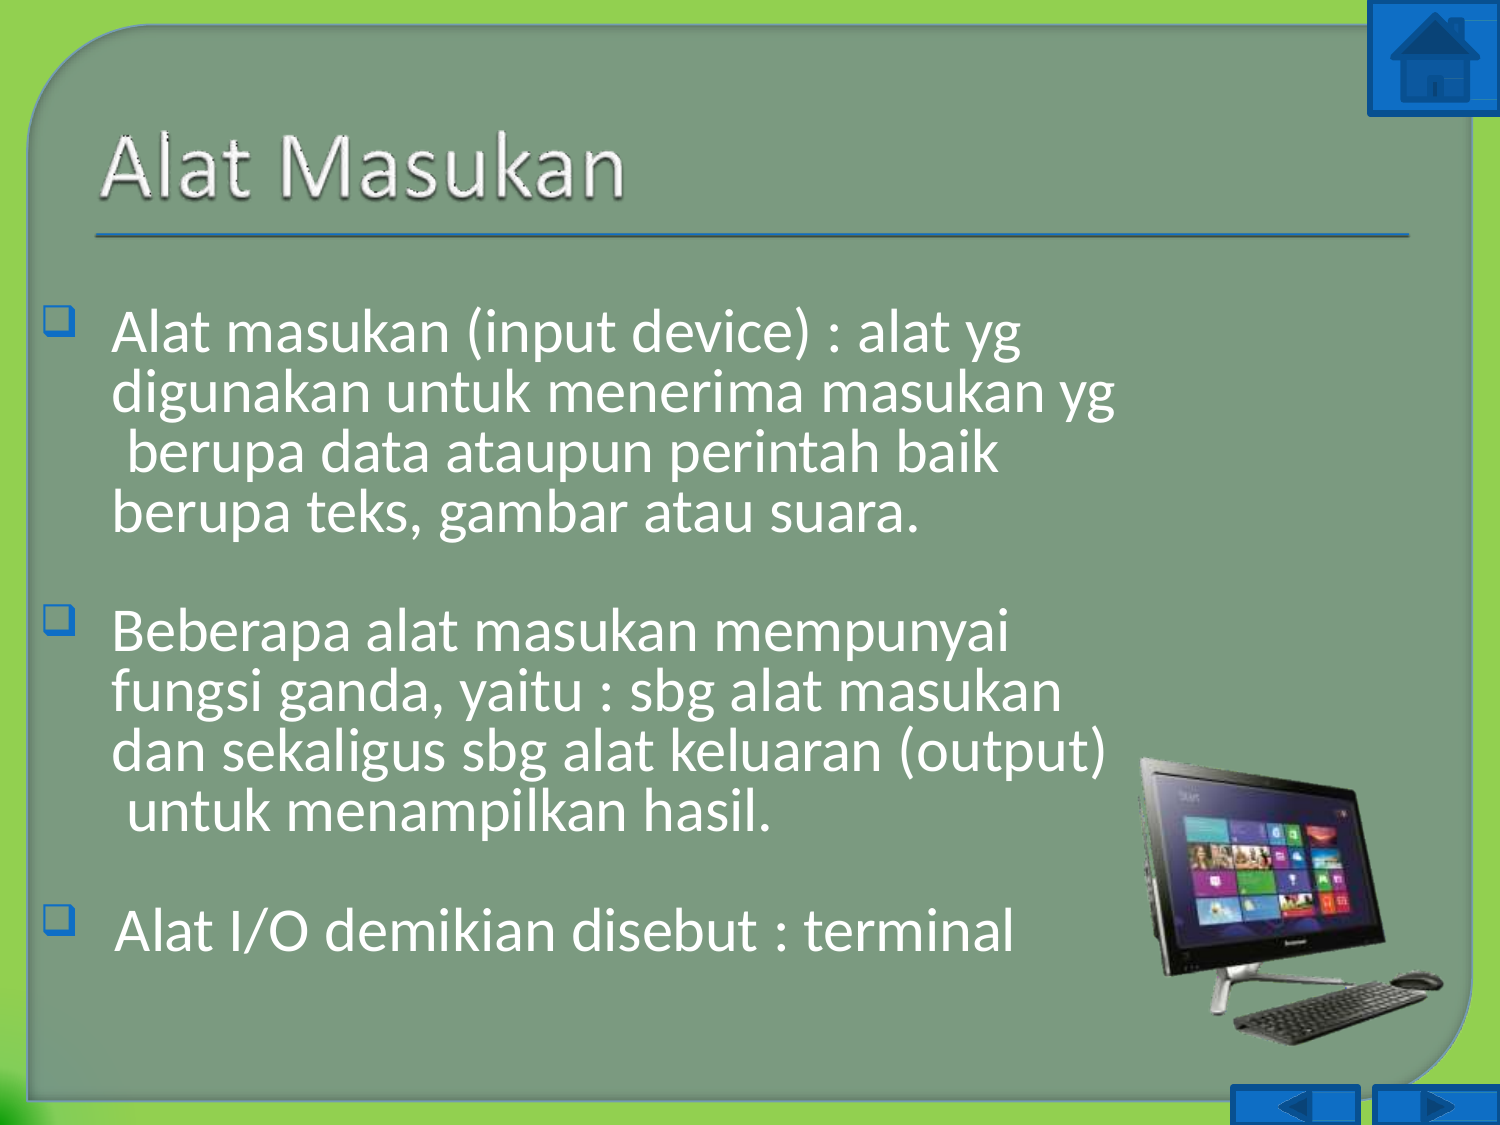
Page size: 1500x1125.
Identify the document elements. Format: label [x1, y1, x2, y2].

text_box [25, 23, 1107, 1103]
picture [0, 0, 1112, 1125]
text_box [1112, 0, 1500, 1125]
